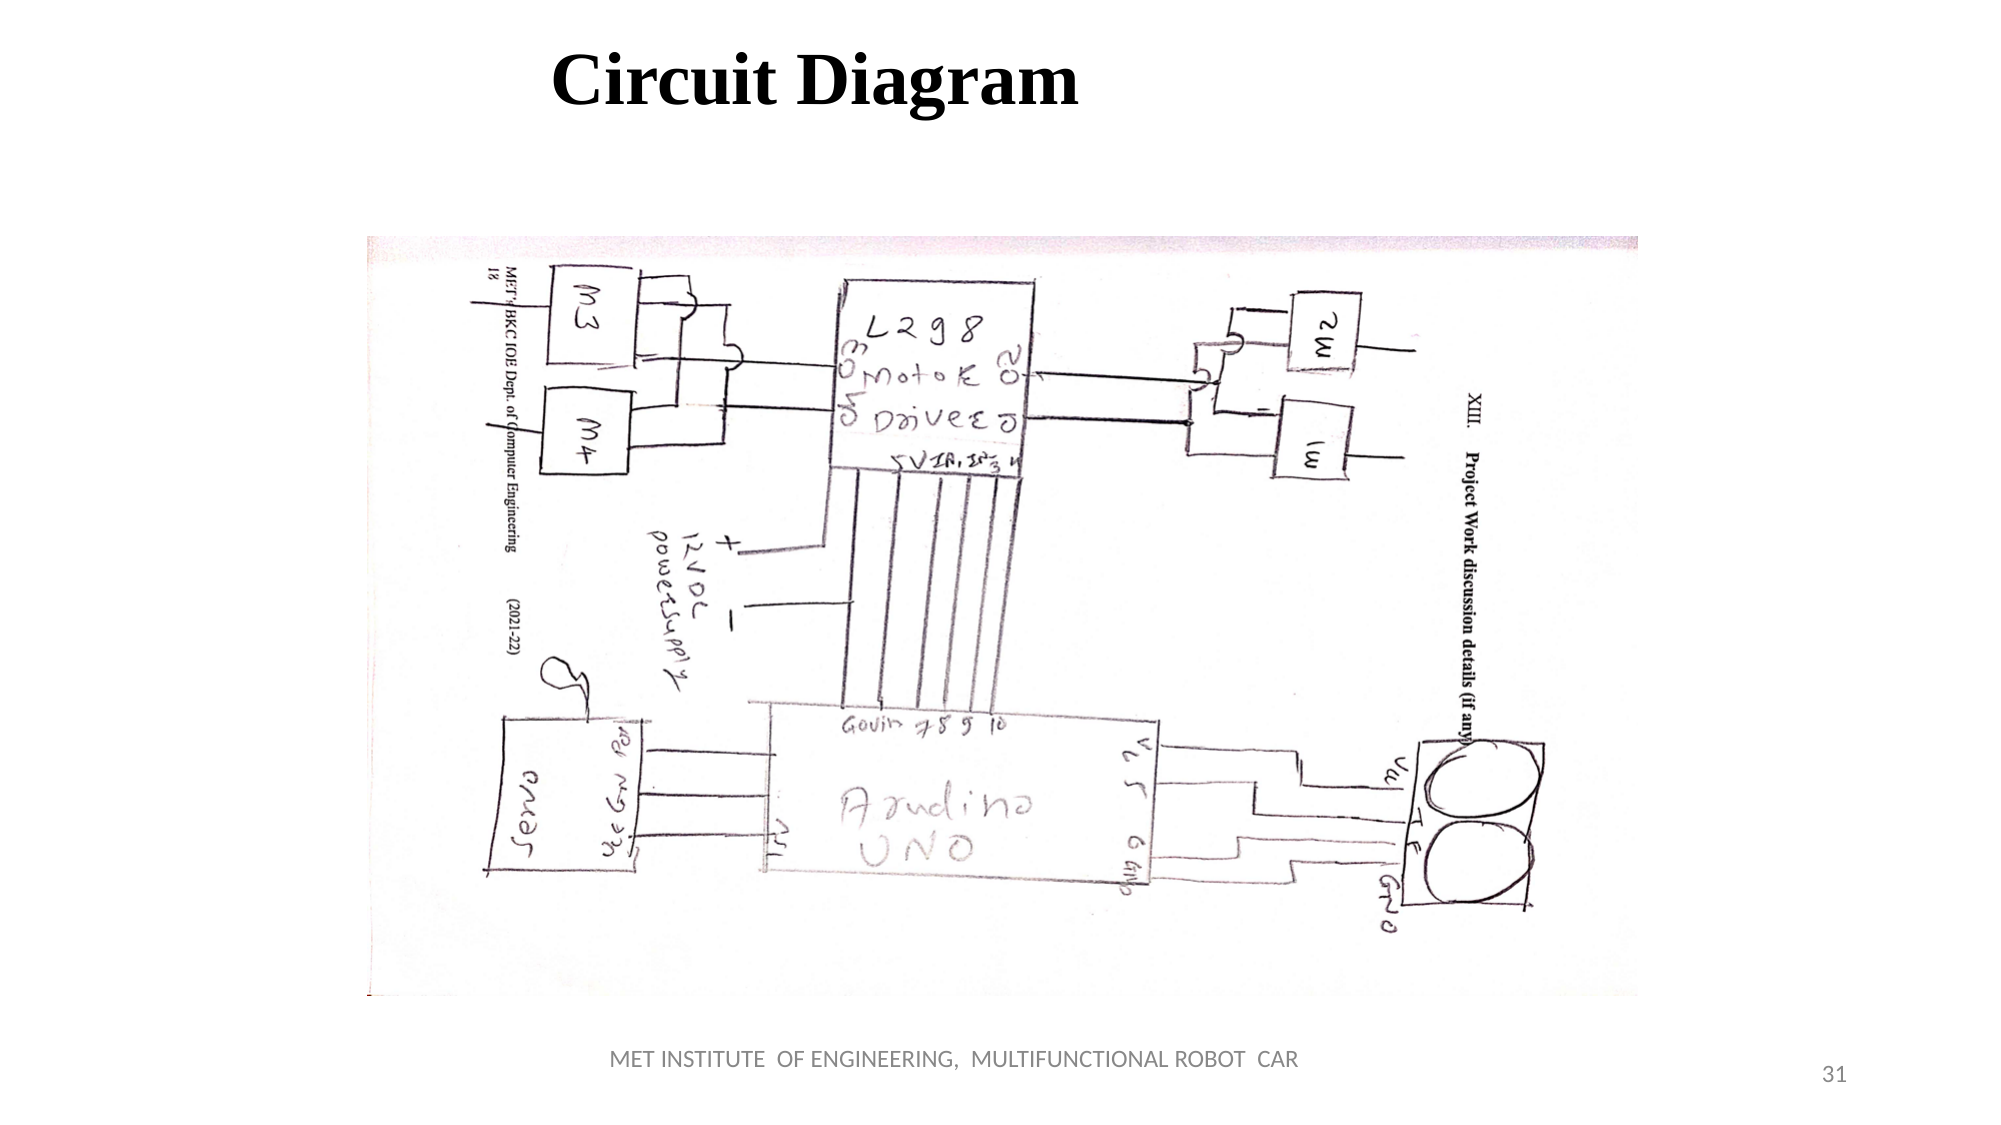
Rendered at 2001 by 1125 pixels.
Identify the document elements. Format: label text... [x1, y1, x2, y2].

text_box Circuit Diagram [235, 22, 1212, 128]
footer MET INSTITUTE OF ENGINEERING, MULTIFUNCTIONAL ROBOT CAR [571, 1042, 1338, 1103]
picture [367, 235, 1638, 996]
slide_number 31 [1412, 1042, 1863, 1103]
